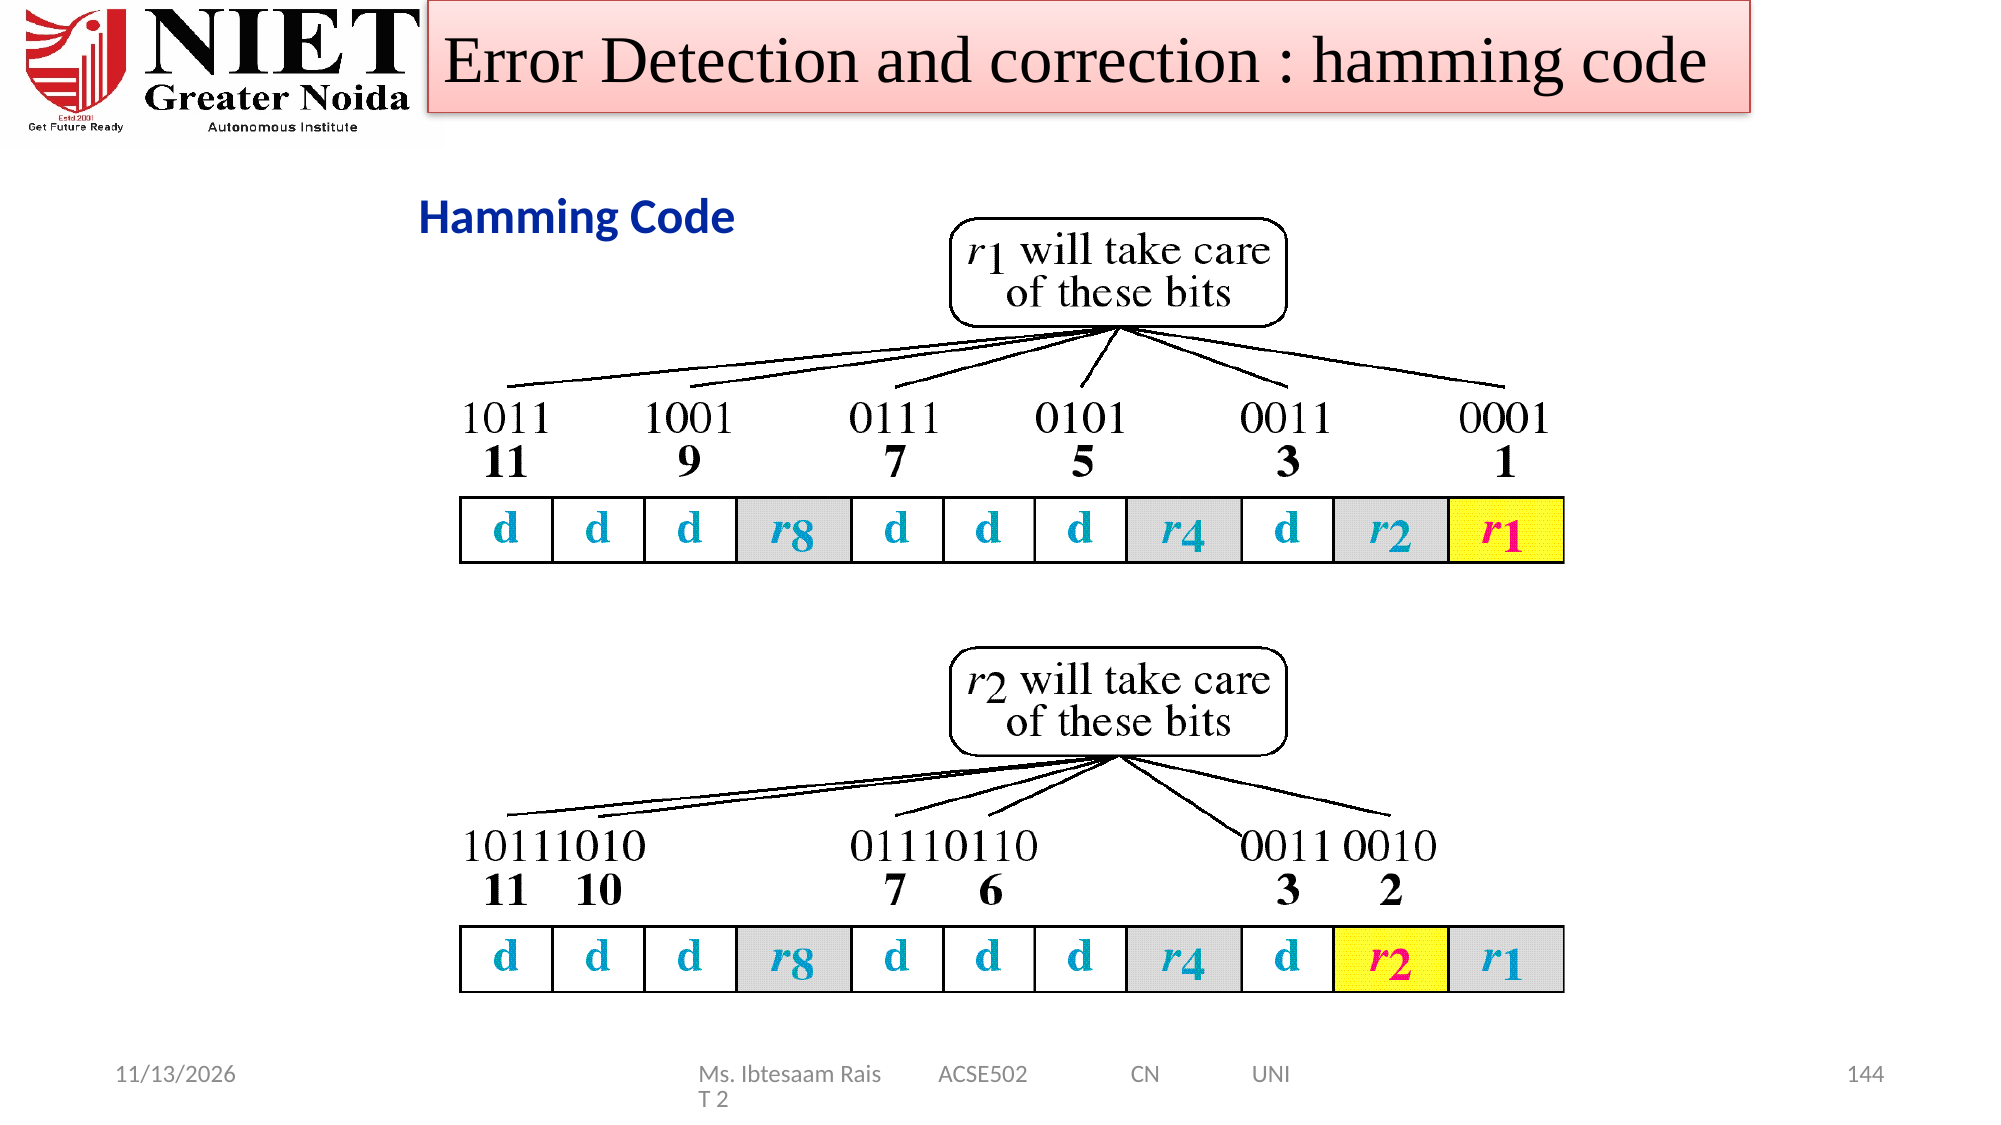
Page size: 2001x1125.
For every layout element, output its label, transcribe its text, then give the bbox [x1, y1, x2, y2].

footer Ms. Ibtesaam Rais ACSE502 CN UNIT 2 [683, 1042, 1317, 1103]
slide_number 144 [1433, 1042, 1900, 1103]
picture [0, 0, 445, 149]
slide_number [99, 1042, 567, 1103]
picture [458, 217, 1565, 993]
text_box Hamming Code [403, 175, 751, 251]
text_box Error Detection and correction : hamming code [427, 0, 1751, 113]
